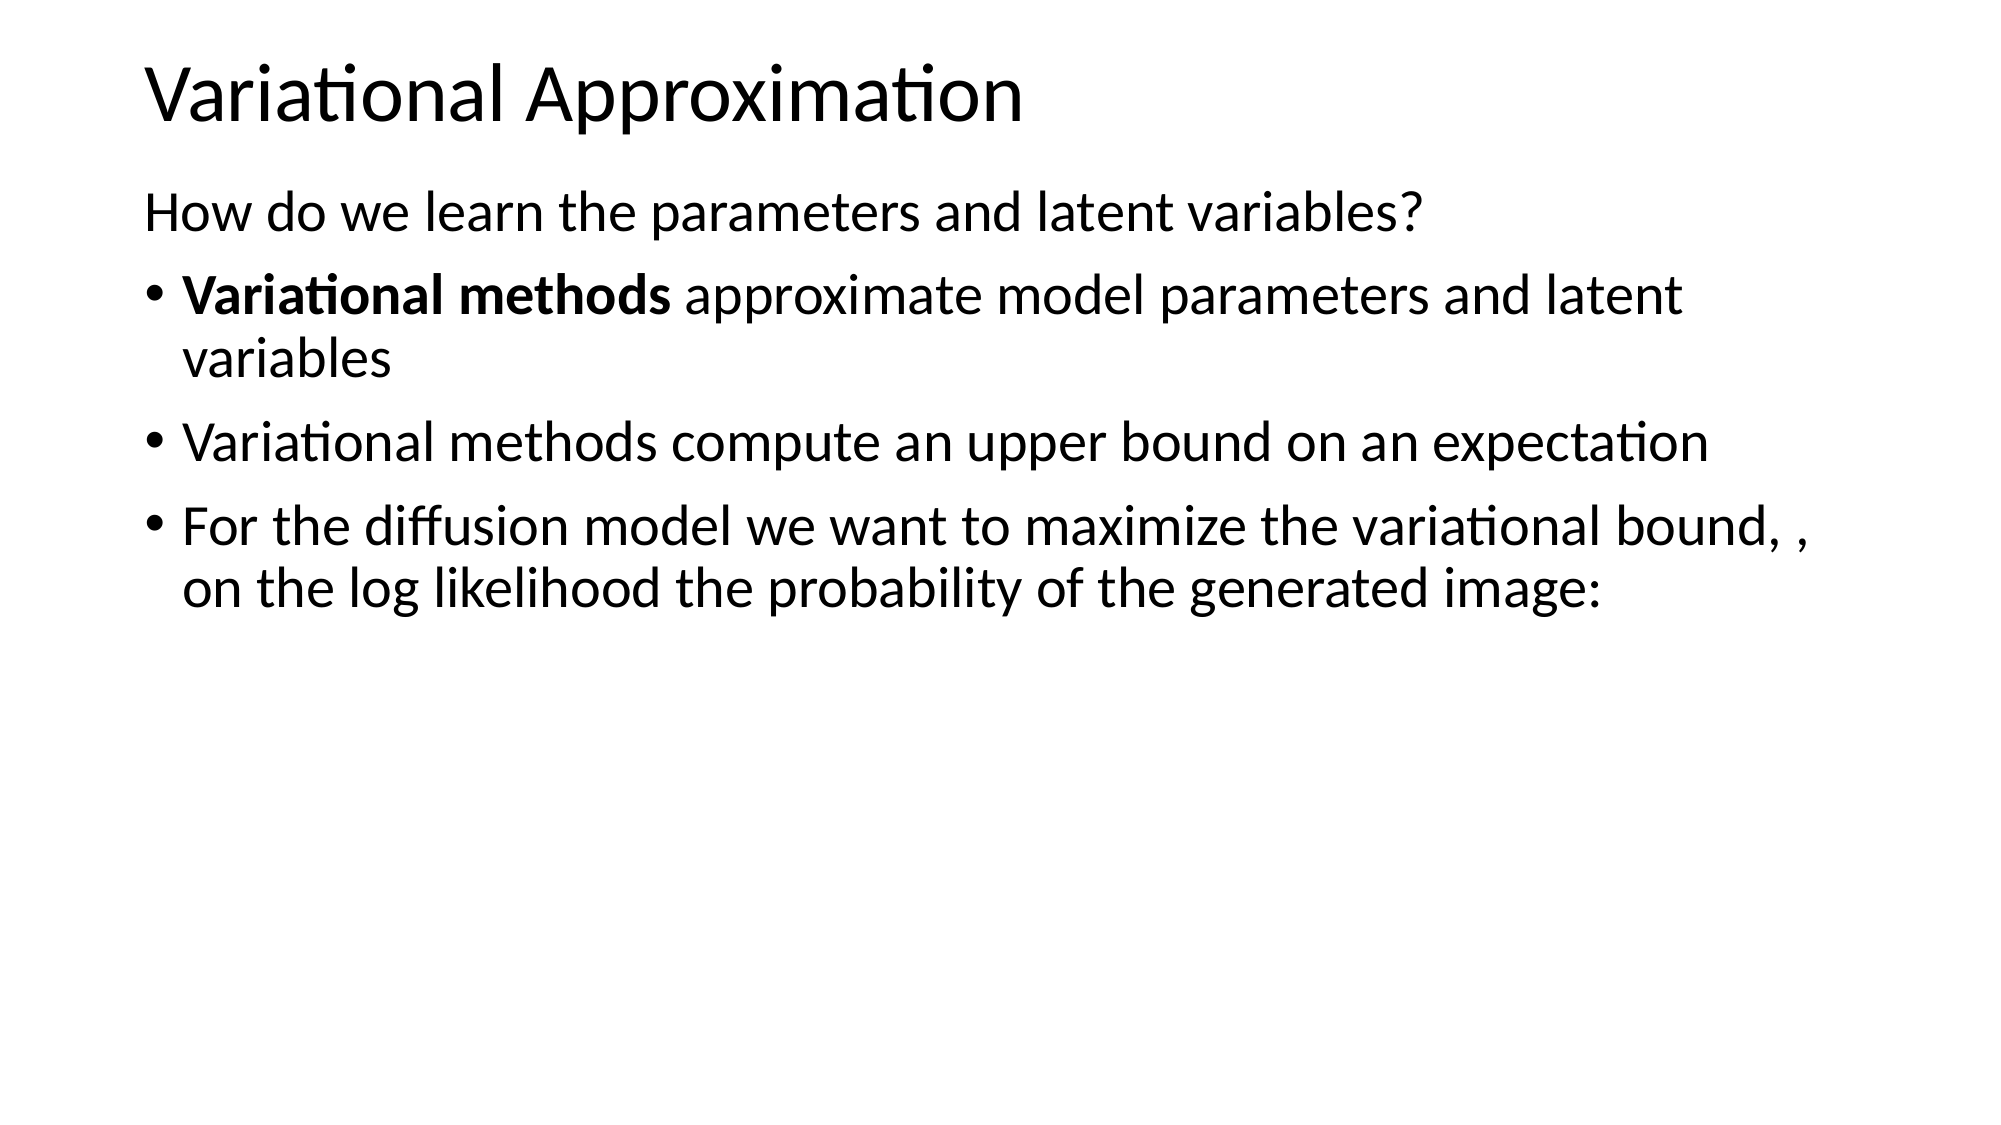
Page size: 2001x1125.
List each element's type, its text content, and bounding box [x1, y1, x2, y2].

title Variational Approximation [129, 22, 1855, 166]
